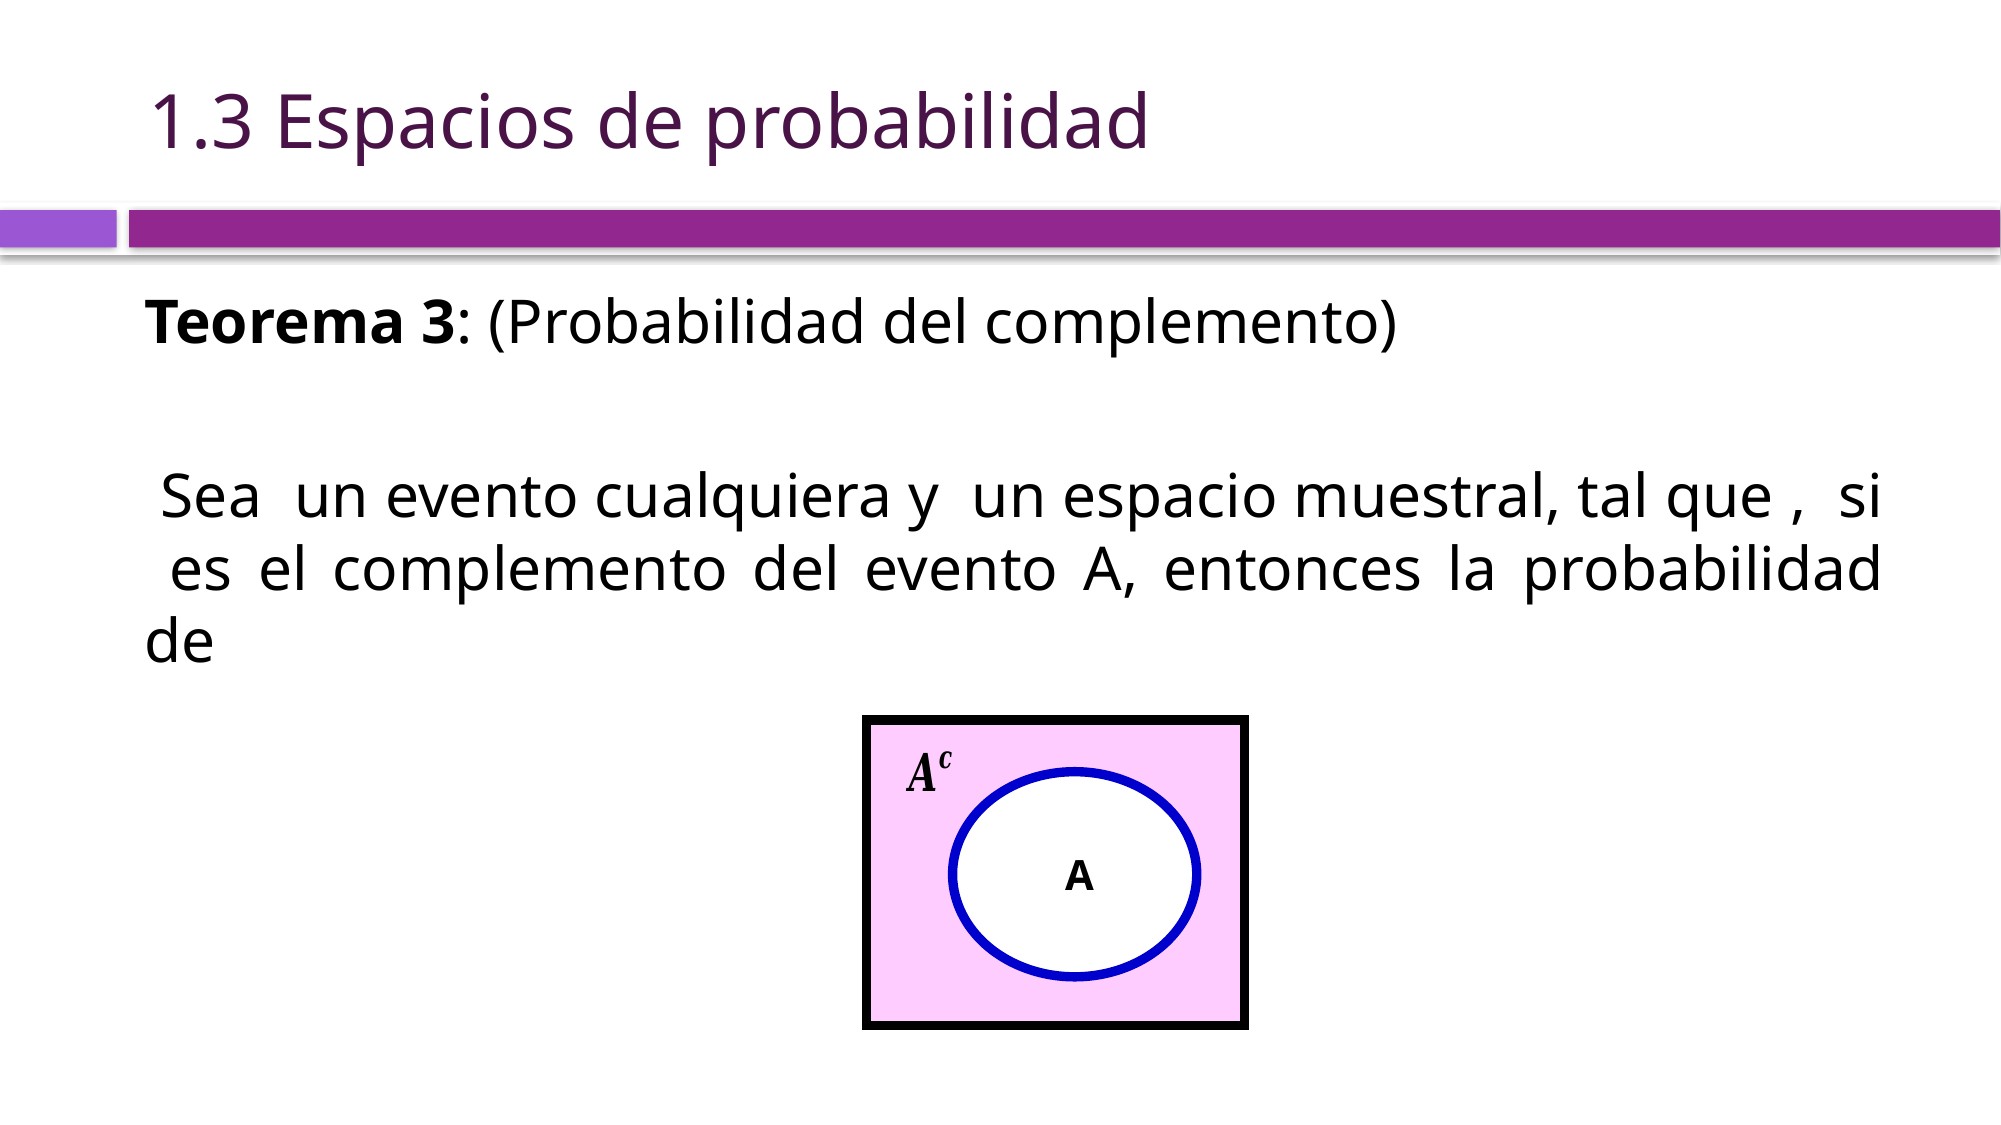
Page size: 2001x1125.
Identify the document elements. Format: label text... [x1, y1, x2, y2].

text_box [866, 719, 1245, 1026]
title 1.3 Espacios de probabilidad [133, 37, 1918, 200]
